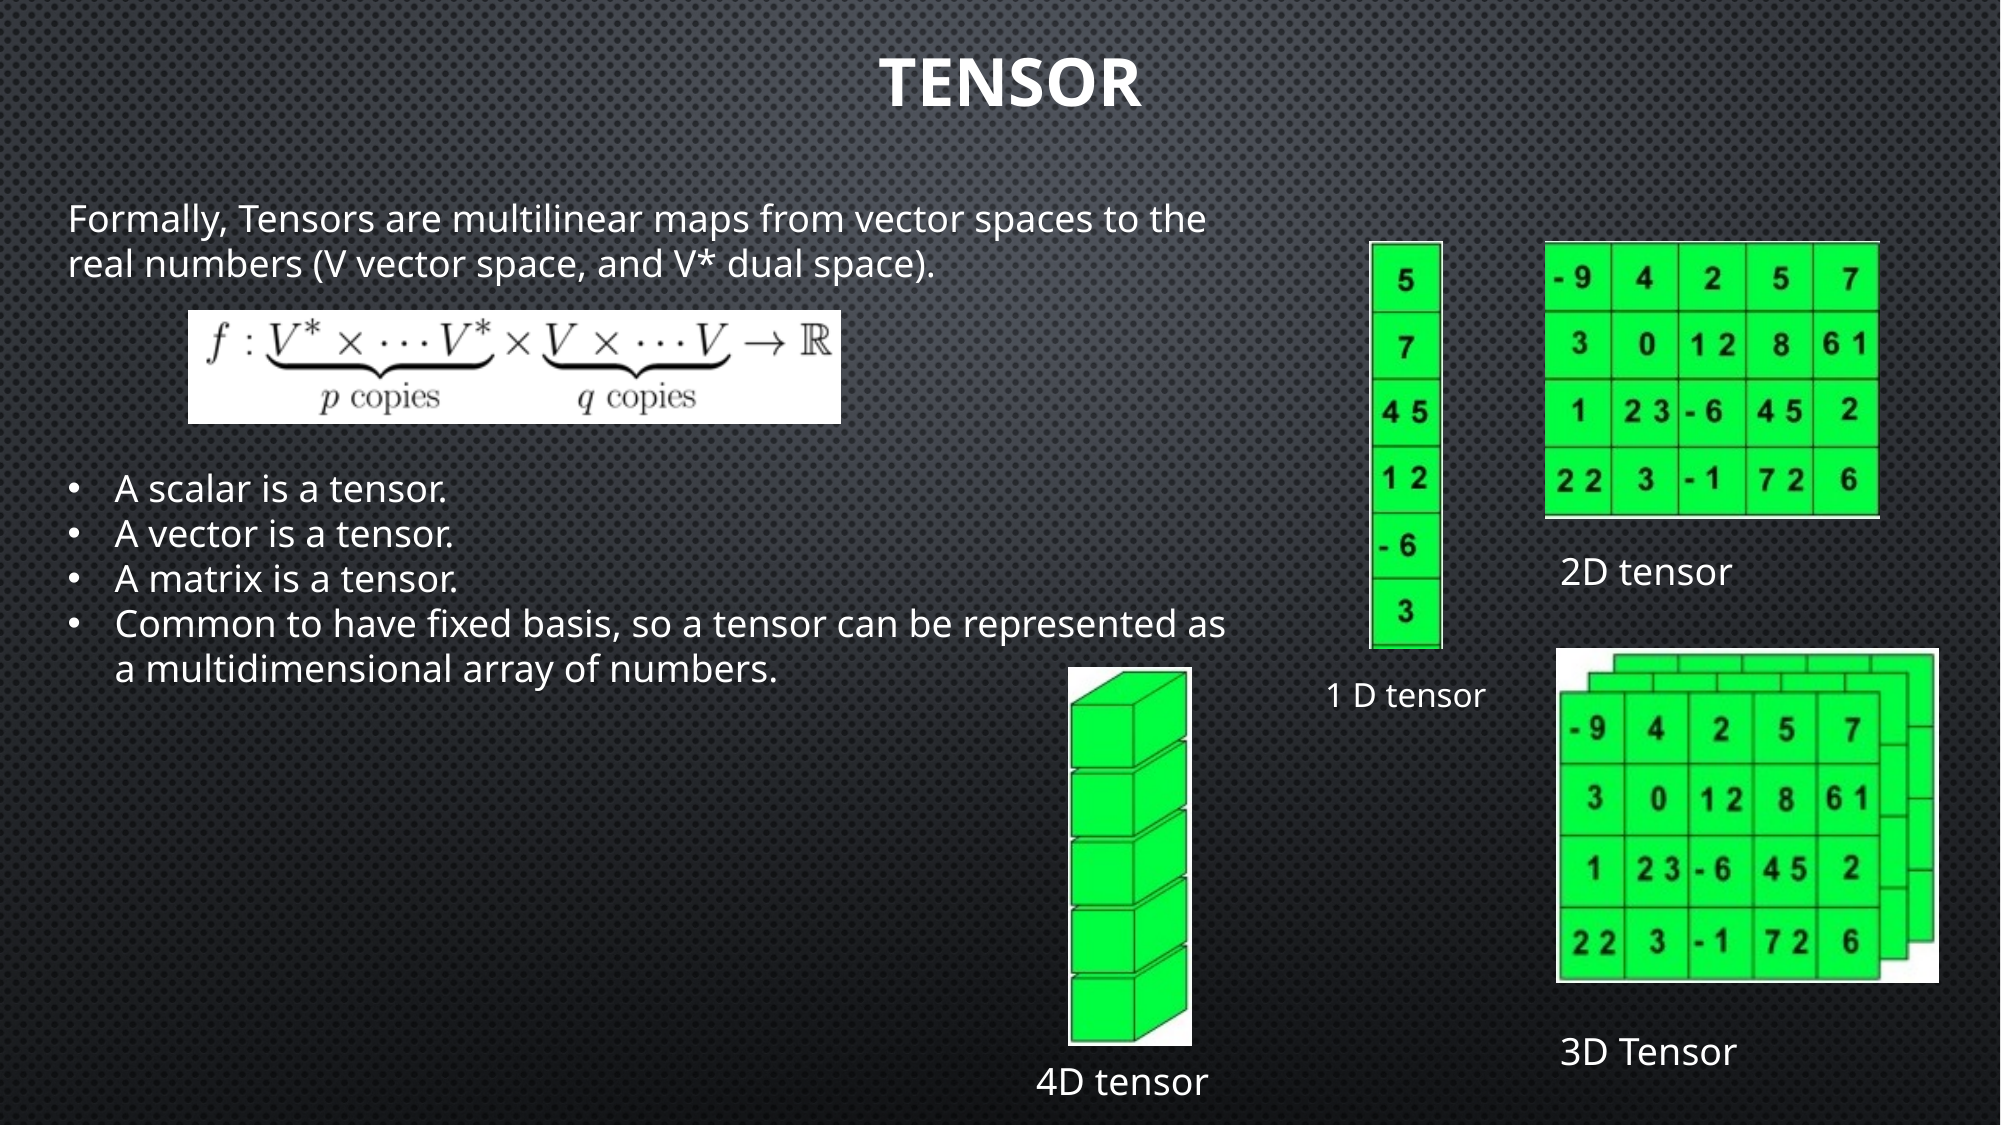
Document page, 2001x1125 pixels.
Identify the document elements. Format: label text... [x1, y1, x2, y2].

picture [1068, 667, 1192, 1046]
text_box 3D Tensor [1545, 1020, 1908, 1081]
title tensor [21, 0, 2000, 160]
text_box 4D tensor [1021, 1050, 1406, 1111]
text_box Formally, Tensors are multilinear maps from vector spaces to the real numbers (V vector space, and V* dual space). A scalar is a tensor. A vector is a tensor. A matrix is a tensor. Common to have fixed basis, so a tensor can be represented as a multidimensional array of numbers. [52, 187, 1267, 698]
picture [188, 310, 842, 425]
text_box 2D tensor [1545, 540, 1908, 601]
picture [1368, 241, 1443, 649]
picture [1556, 647, 1939, 984]
picture [1545, 241, 1880, 519]
text_box 1 D tensor [1310, 667, 1556, 722]
